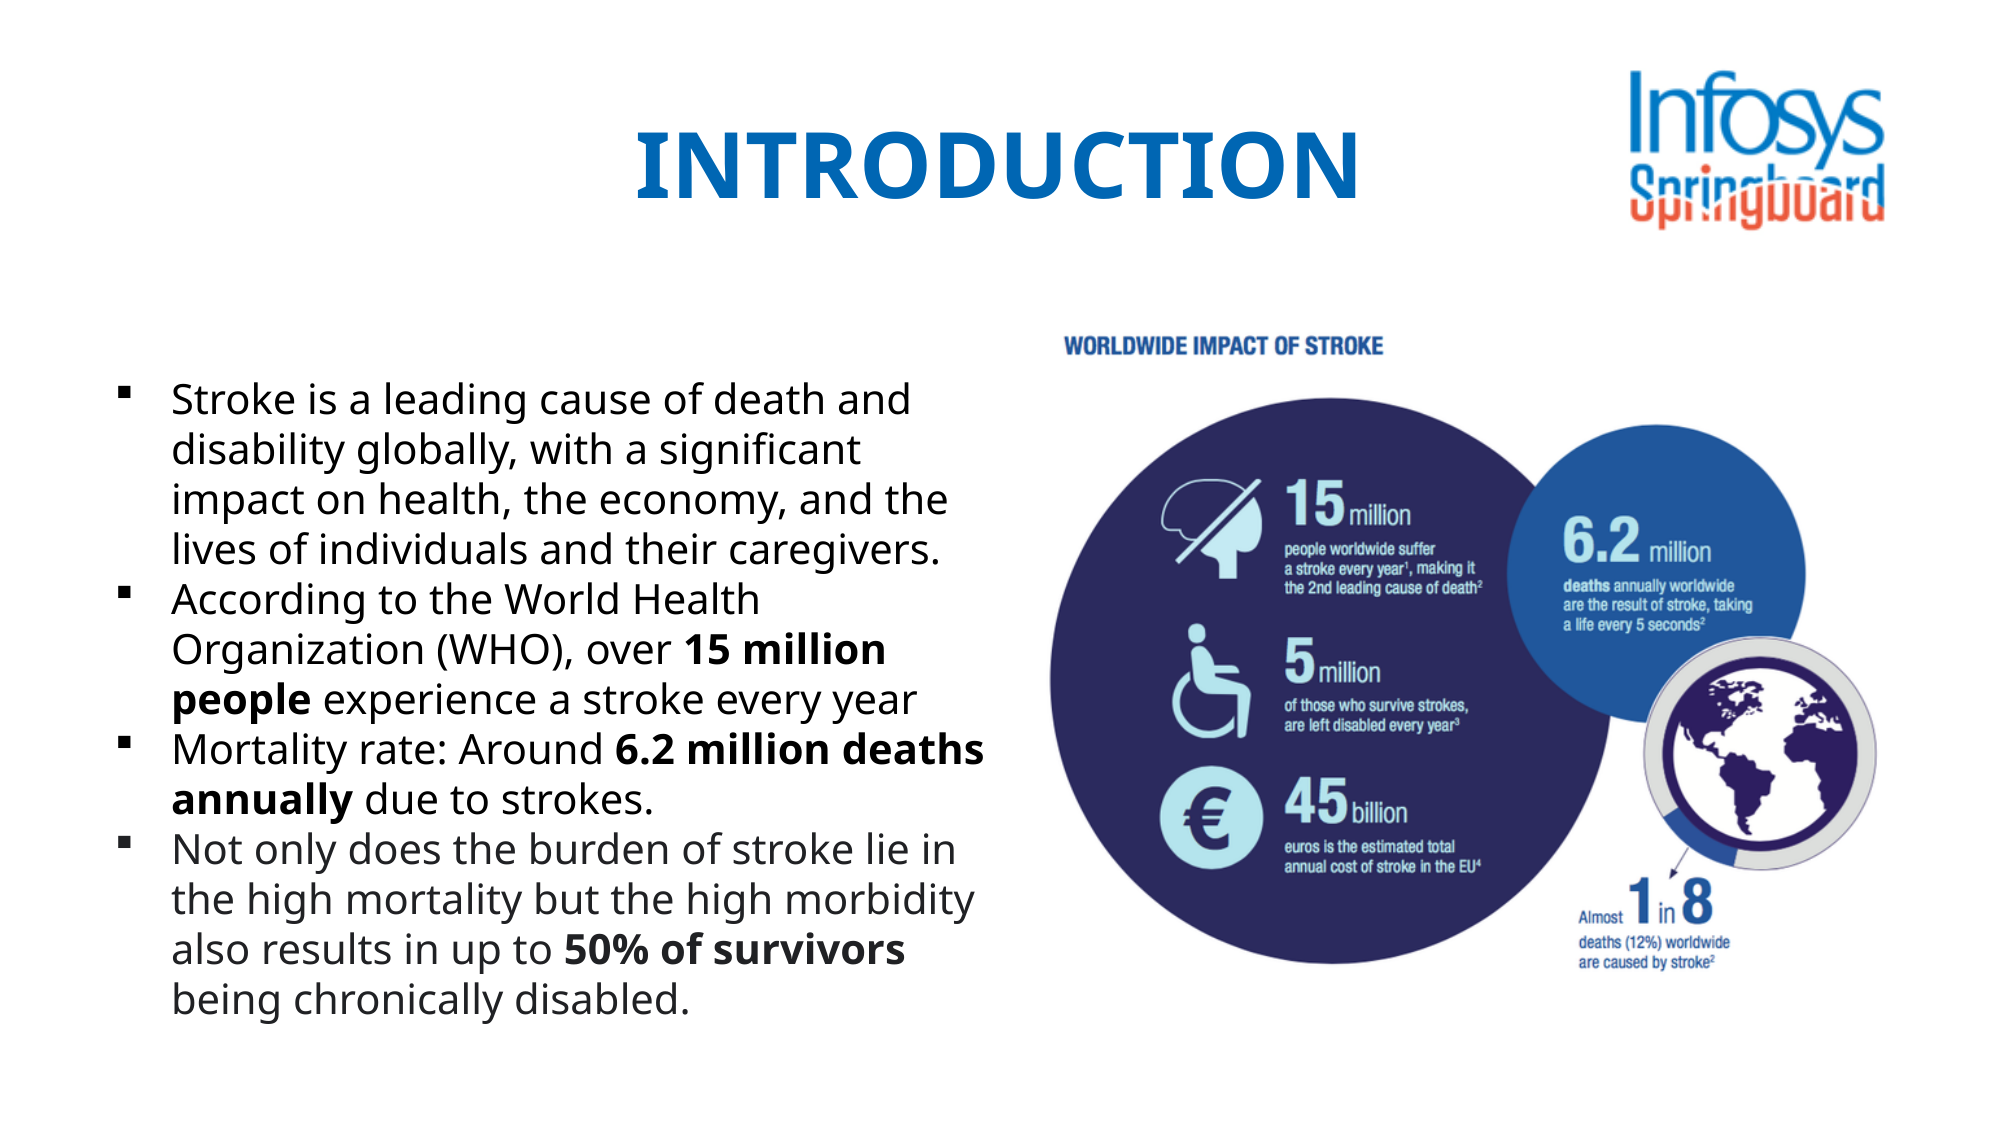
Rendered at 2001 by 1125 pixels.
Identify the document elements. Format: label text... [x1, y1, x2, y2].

title INTRODUCTION [137, 59, 1863, 278]
picture [1545, 28, 1974, 270]
text_box Stroke is a leading cause of death and disability globally, with a significant impact on health, the economy, and the lives of individuals and their caregivers. According to the World Health Organization (WHO), over 15 million people experience a stroke every year Mortality rate: Around 6.2 million deaths annually due to strokes. Not only does the burden of stroke lie in the high mortality but the high morbidity also results in up to 50% of survivors being chronically disabled. [99, 365, 1012, 1081]
picture [1030, 308, 1912, 1008]
